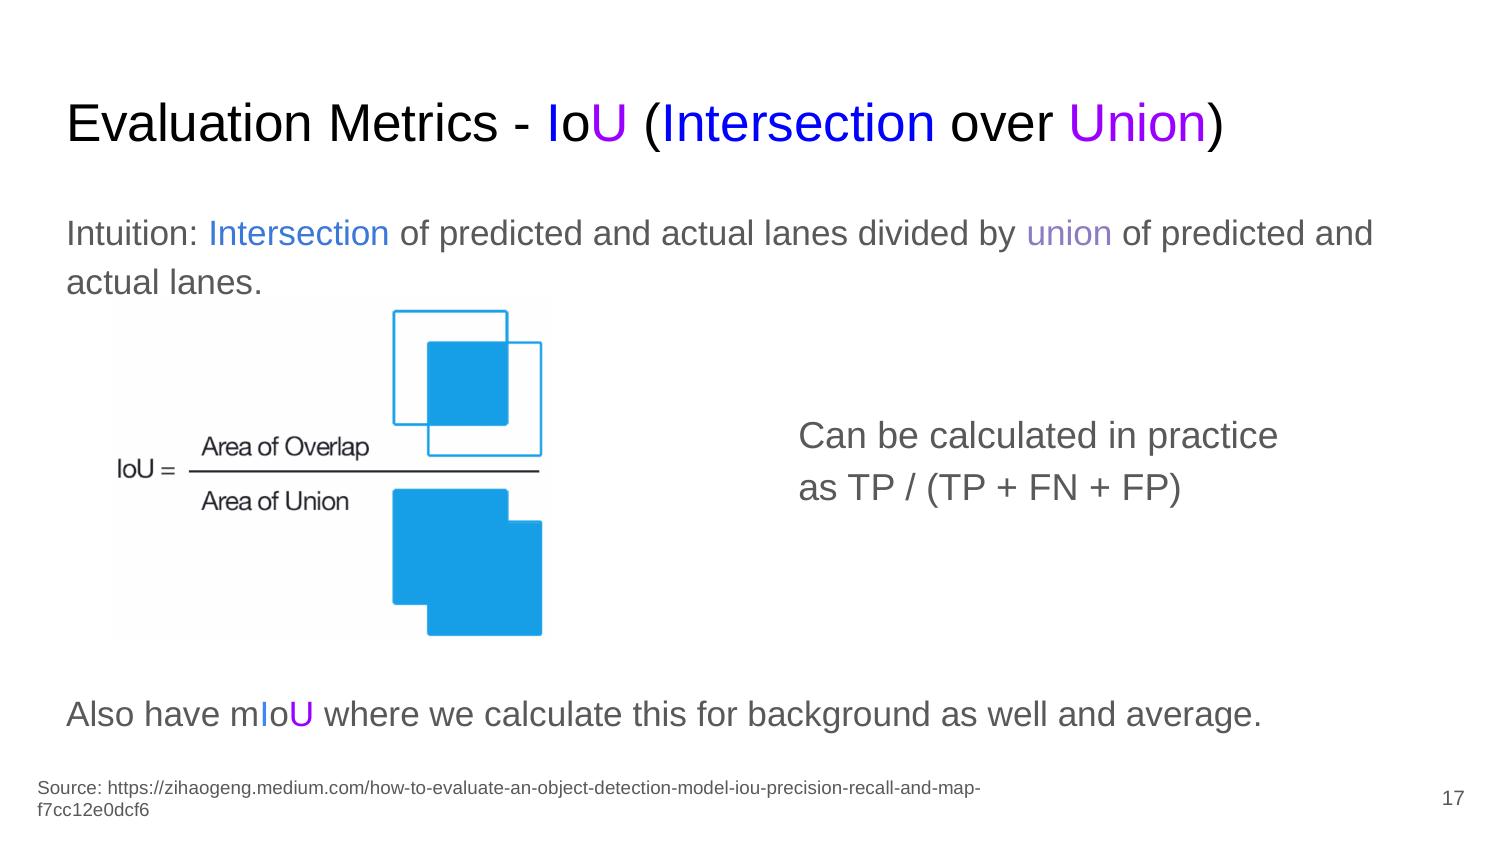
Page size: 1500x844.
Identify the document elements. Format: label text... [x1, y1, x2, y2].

text_box Source: https://zihaogeng.medium.com/how-to-evaluate-an-object-detection-model-iou-precision-recall-and-map-f7cc12e0dcf6 [22, 760, 783, 836]
slide_number ‹#› [1389, 764, 1480, 830]
list Can be calculated in practice as TP / (TP + FN + FP) [783, 319, 1304, 844]
picture [114, 296, 551, 642]
list Intuition: Intersection of predicted and actual lanes divided by union of predicted and actual lanes. Also have mIoU where we calculate this for background as well and average. [51, 189, 1449, 750]
title Evaluation Metrics - IoU (Intersection over Union) [51, 72, 1449, 167]
